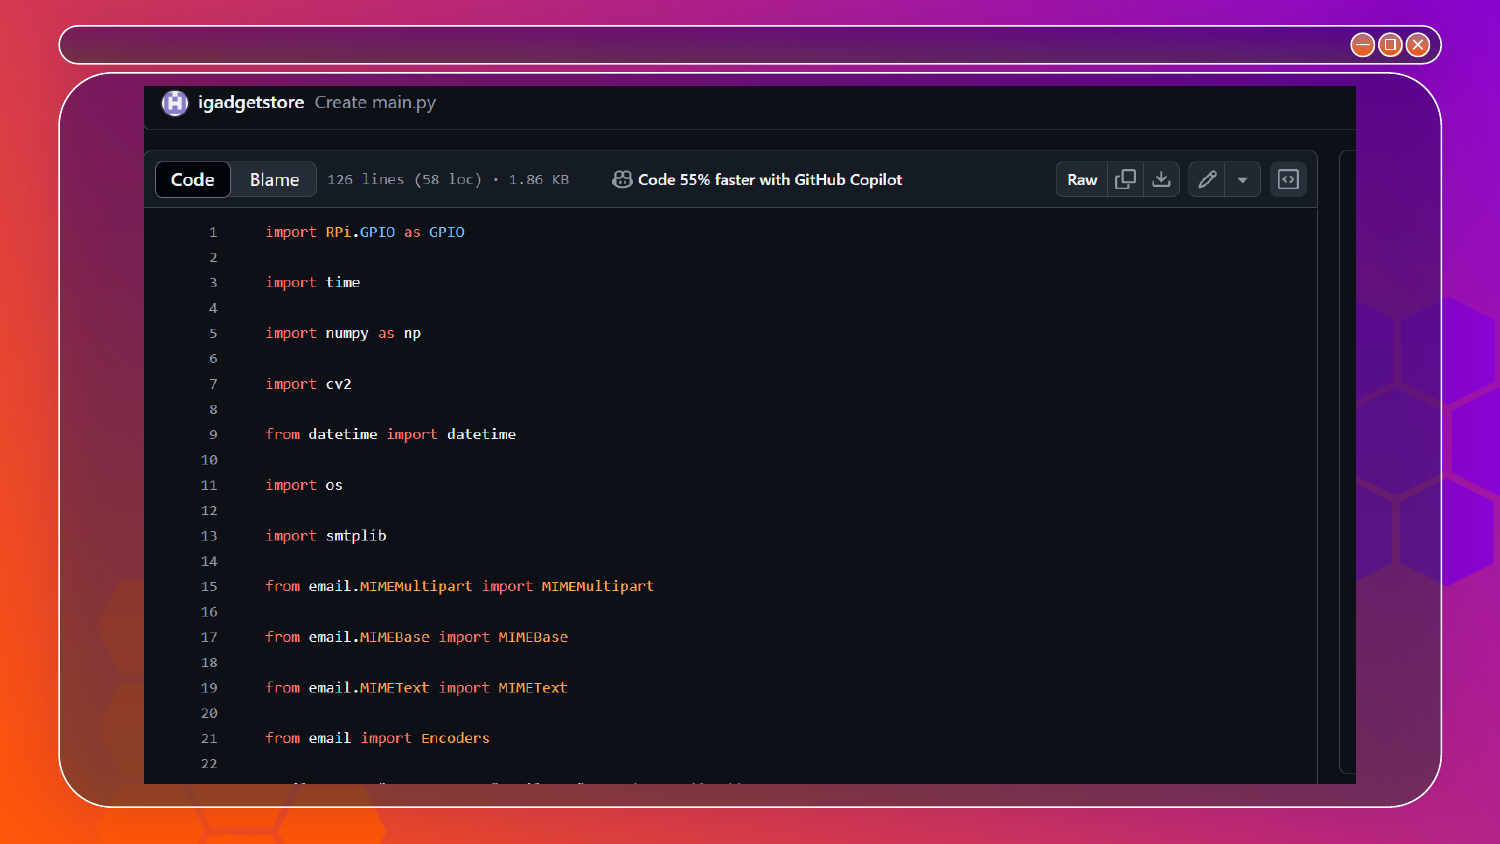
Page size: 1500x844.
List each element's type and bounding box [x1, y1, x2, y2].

picture [143, 86, 1357, 784]
